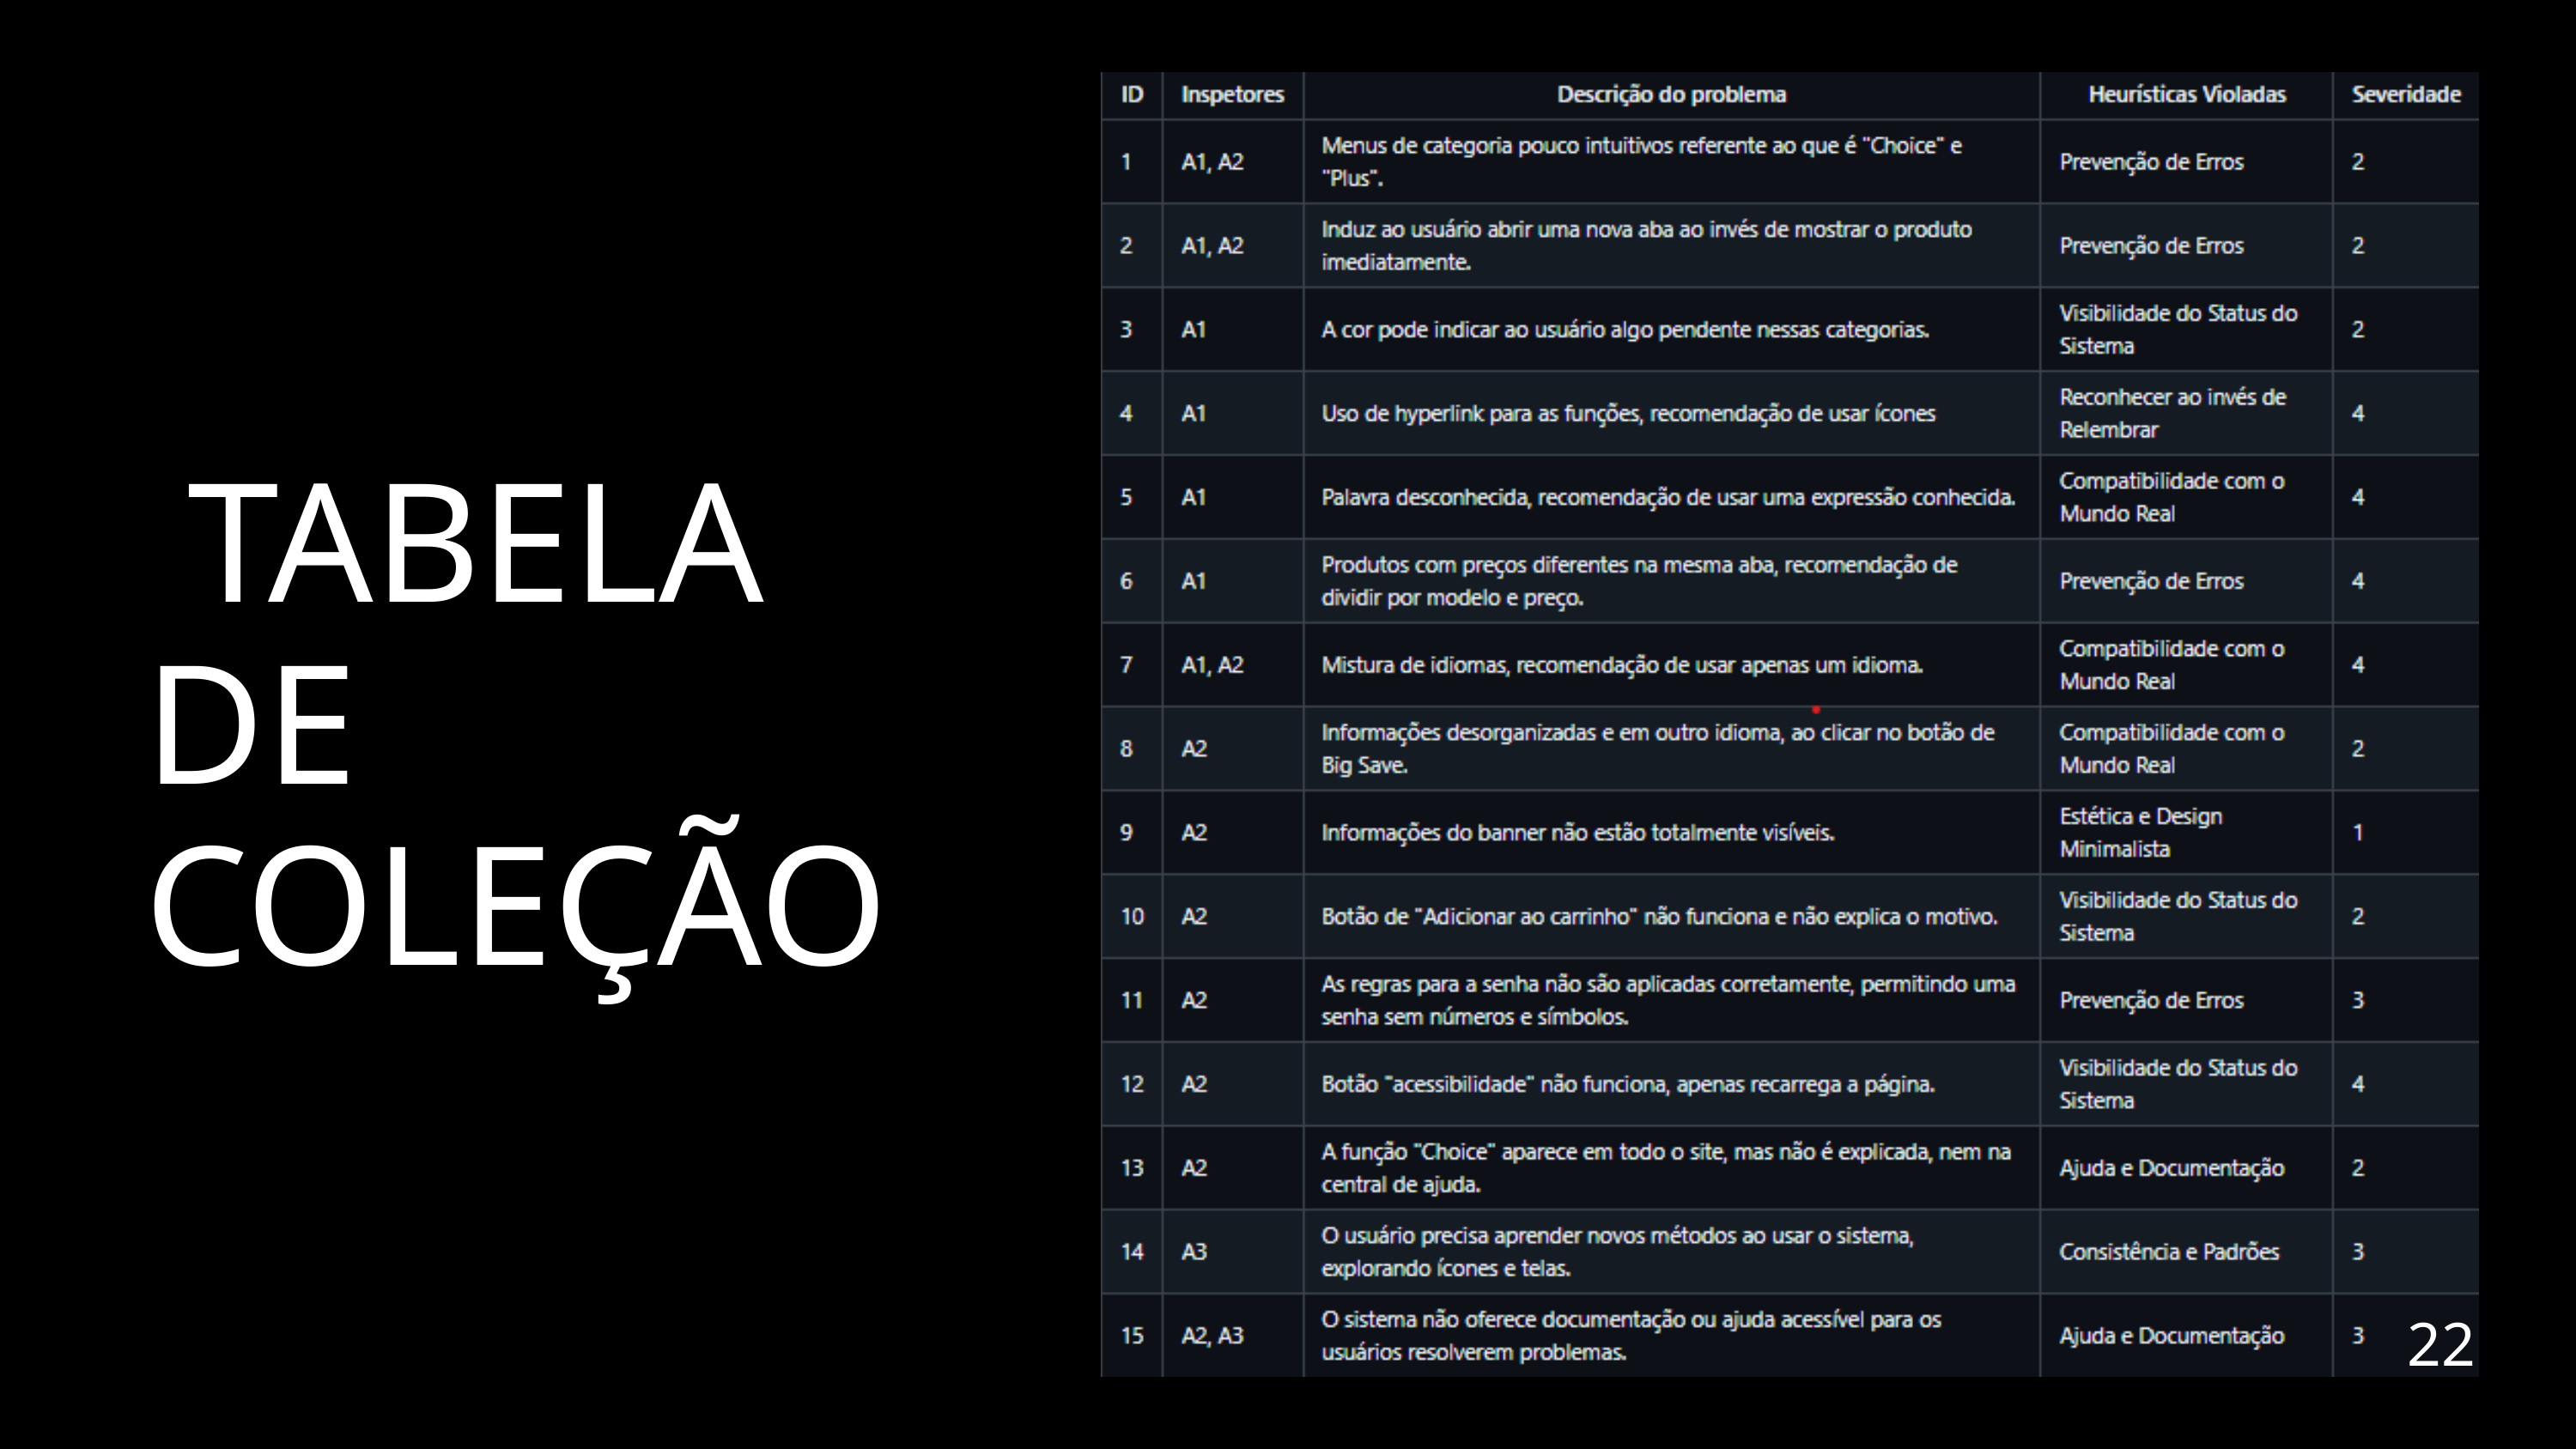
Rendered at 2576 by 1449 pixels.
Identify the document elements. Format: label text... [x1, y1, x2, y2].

text_box TABELA DE COLEÇÃO [144, 453, 954, 998]
text_box [1101, 72, 2480, 1377]
text_box 22 [2407, 1294, 2476, 1379]
text_box [43, 42, 2533, 1407]
